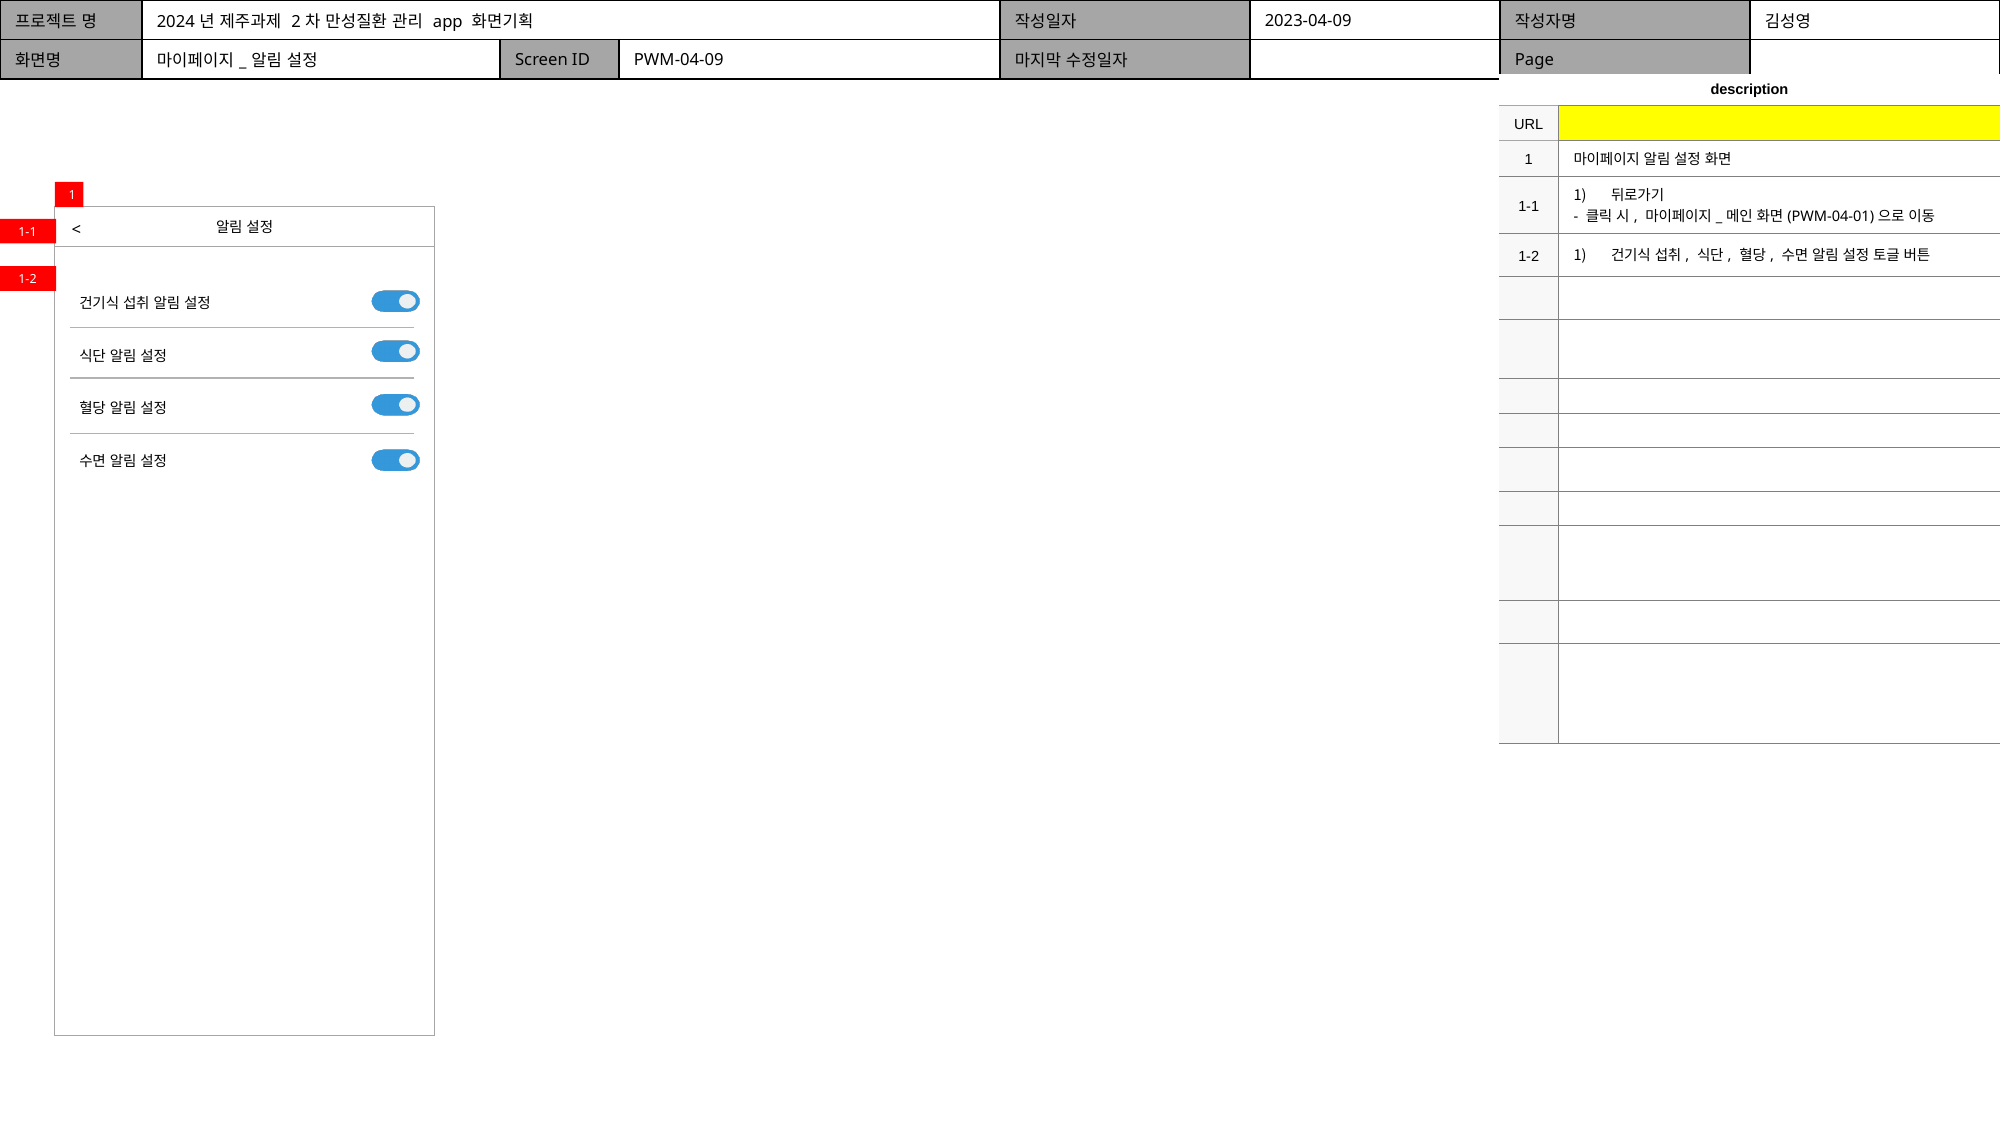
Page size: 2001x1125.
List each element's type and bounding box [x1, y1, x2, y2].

table_cell [1559, 601, 2000, 643]
table_cell [1559, 141, 2000, 176]
table_cell [1499, 141, 1558, 176]
table_cell [620, 40, 999, 78]
table_header [1, 1, 141, 39]
table_cell [1559, 277, 2000, 319]
table_cell [1559, 526, 2000, 600]
table_cell [1499, 320, 1558, 378]
table_cell [501, 40, 618, 78]
table_cell [143, 40, 499, 78]
table_cell [1499, 106, 1558, 140]
table_cell [1499, 601, 1558, 643]
table_cell [1559, 234, 2000, 276]
table_cell [1499, 177, 1558, 233]
table_cell [1001, 40, 1249, 78]
table_cell [1751, 40, 1999, 74]
table_cell [1501, 40, 1749, 74]
table_cell [1559, 644, 2000, 743]
table_cell [1499, 492, 1558, 525]
table_cell [1499, 379, 1558, 413]
picture [369, 437, 422, 483]
picture [369, 278, 422, 324]
table_cell [1559, 414, 2000, 447]
table_cell [1559, 448, 2000, 491]
table_cell [1499, 234, 1558, 276]
table_cell [1499, 526, 1558, 600]
table_cell [1559, 106, 2000, 140]
picture [369, 328, 422, 374]
table_cell [1559, 177, 2000, 233]
table_cell [1499, 277, 1558, 319]
table_cell [1251, 40, 1499, 78]
table_cell [1499, 448, 1558, 491]
table_cell [1559, 379, 2000, 413]
table_cell [1499, 644, 1558, 743]
table_header [1501, 1, 1749, 39]
table_cell [1559, 492, 2000, 525]
text_box [0, 181, 436, 1037]
table_header [143, 1, 999, 39]
table_header [1001, 1, 1249, 39]
table_header [1251, 1, 1499, 39]
picture [369, 382, 422, 427]
table_header [1499, 74, 2000, 105]
table_cell [1, 40, 141, 78]
table_cell [1499, 414, 1558, 447]
table_cell [1559, 320, 2000, 378]
table_header [1751, 1, 1999, 39]
